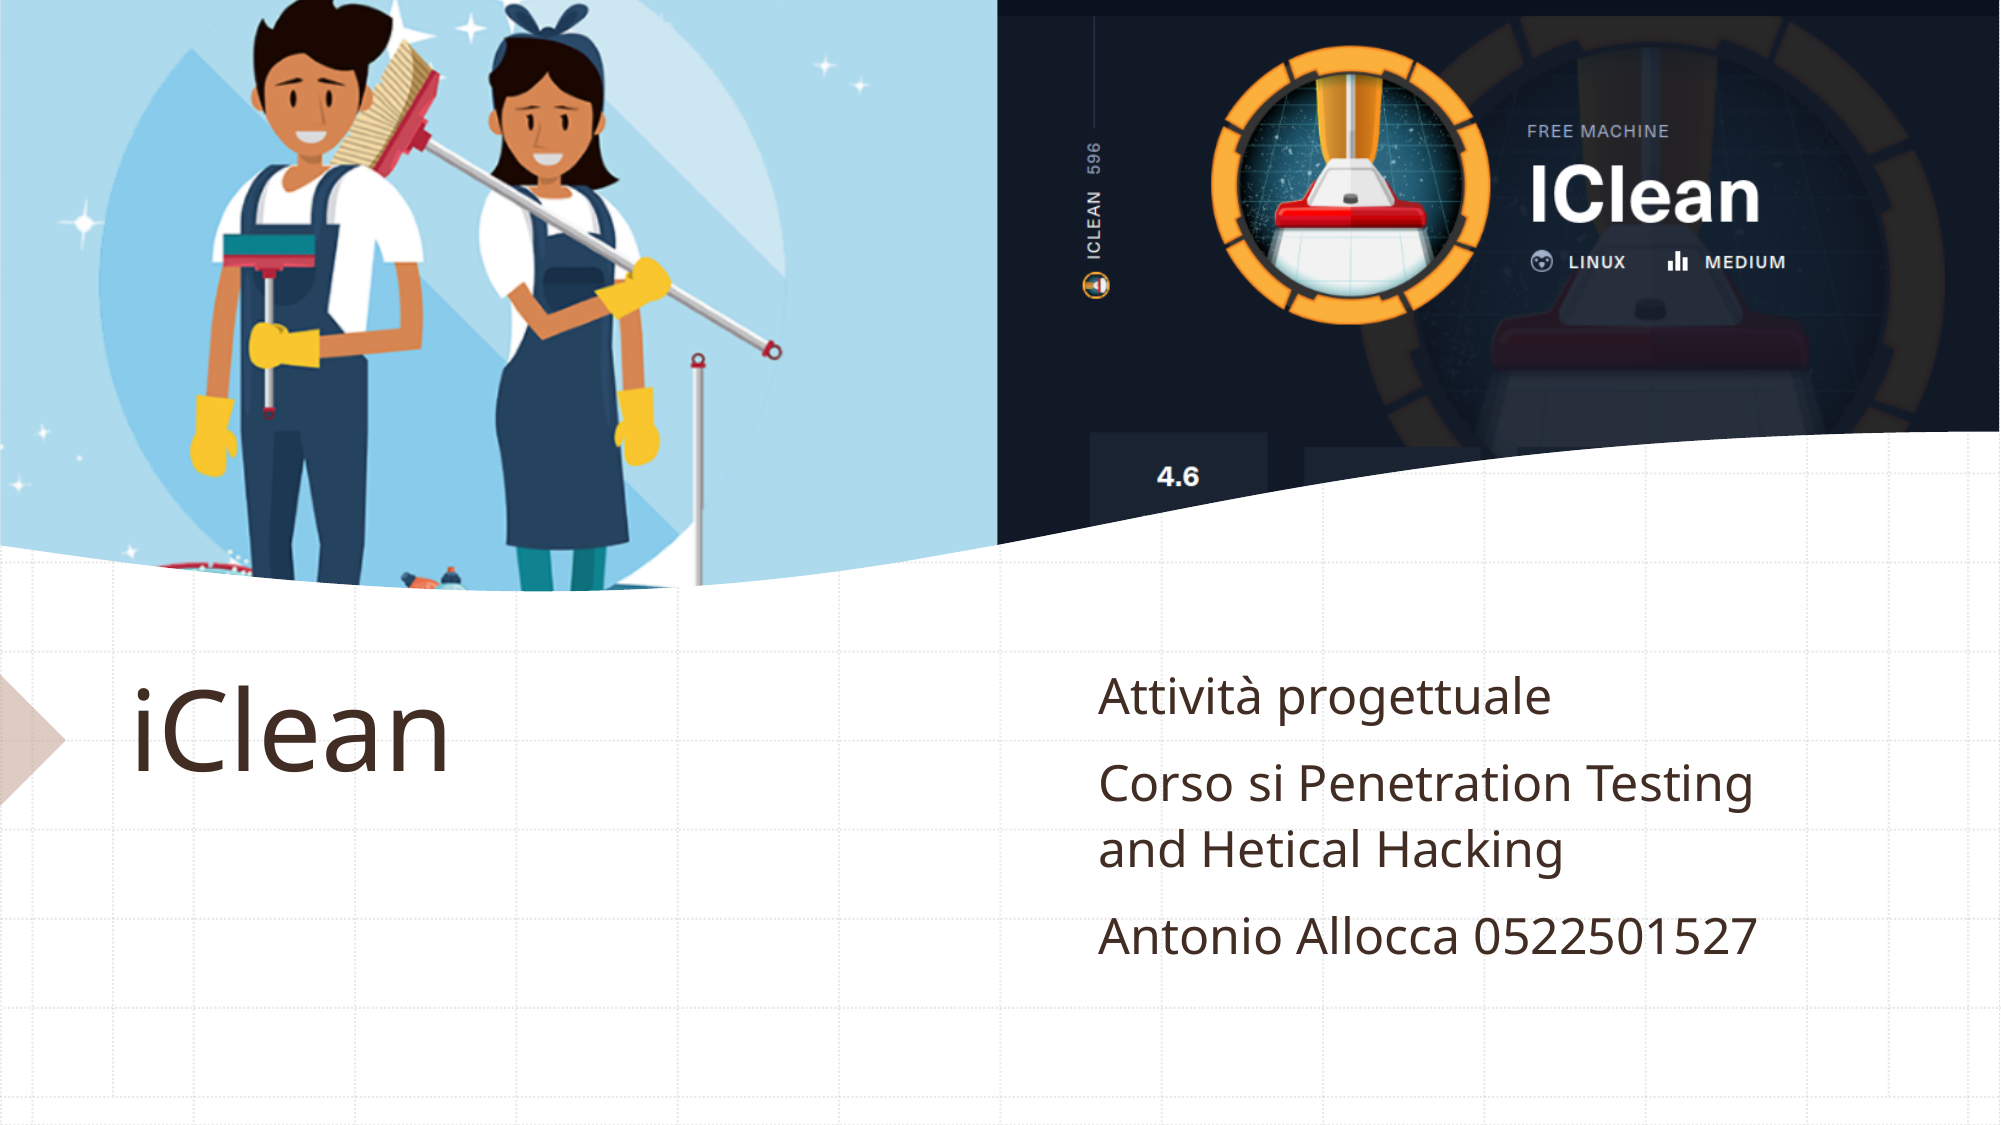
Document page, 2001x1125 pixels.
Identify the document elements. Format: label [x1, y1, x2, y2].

text_box [0, 545, 2000, 1125]
picture [0, 0, 2000, 592]
